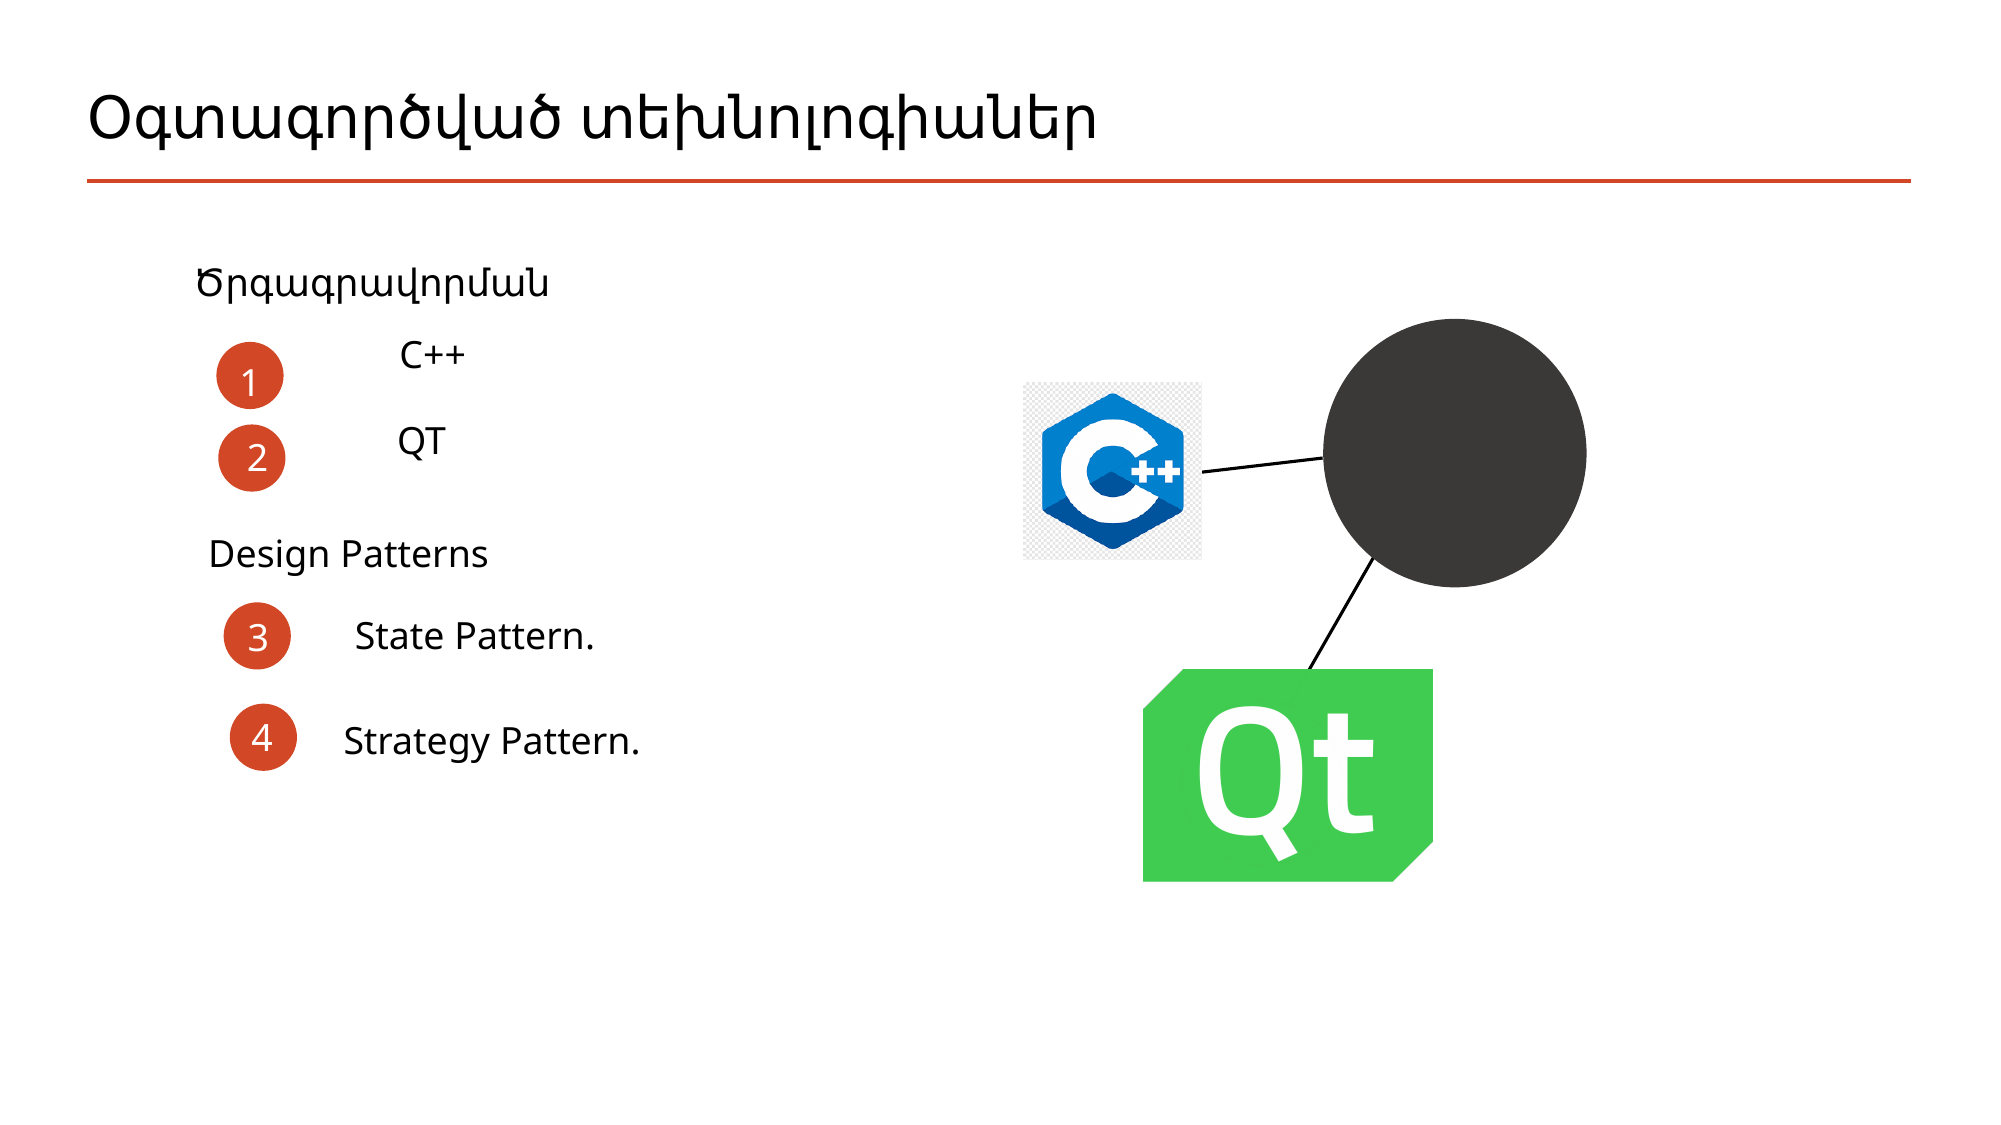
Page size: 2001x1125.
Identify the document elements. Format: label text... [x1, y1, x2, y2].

picture [1143, 669, 1433, 883]
picture [1023, 382, 1202, 560]
title Օգտագործված տեխնոլոգիաներ [72, 67, 1574, 173]
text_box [149, 251, 2000, 1125]
